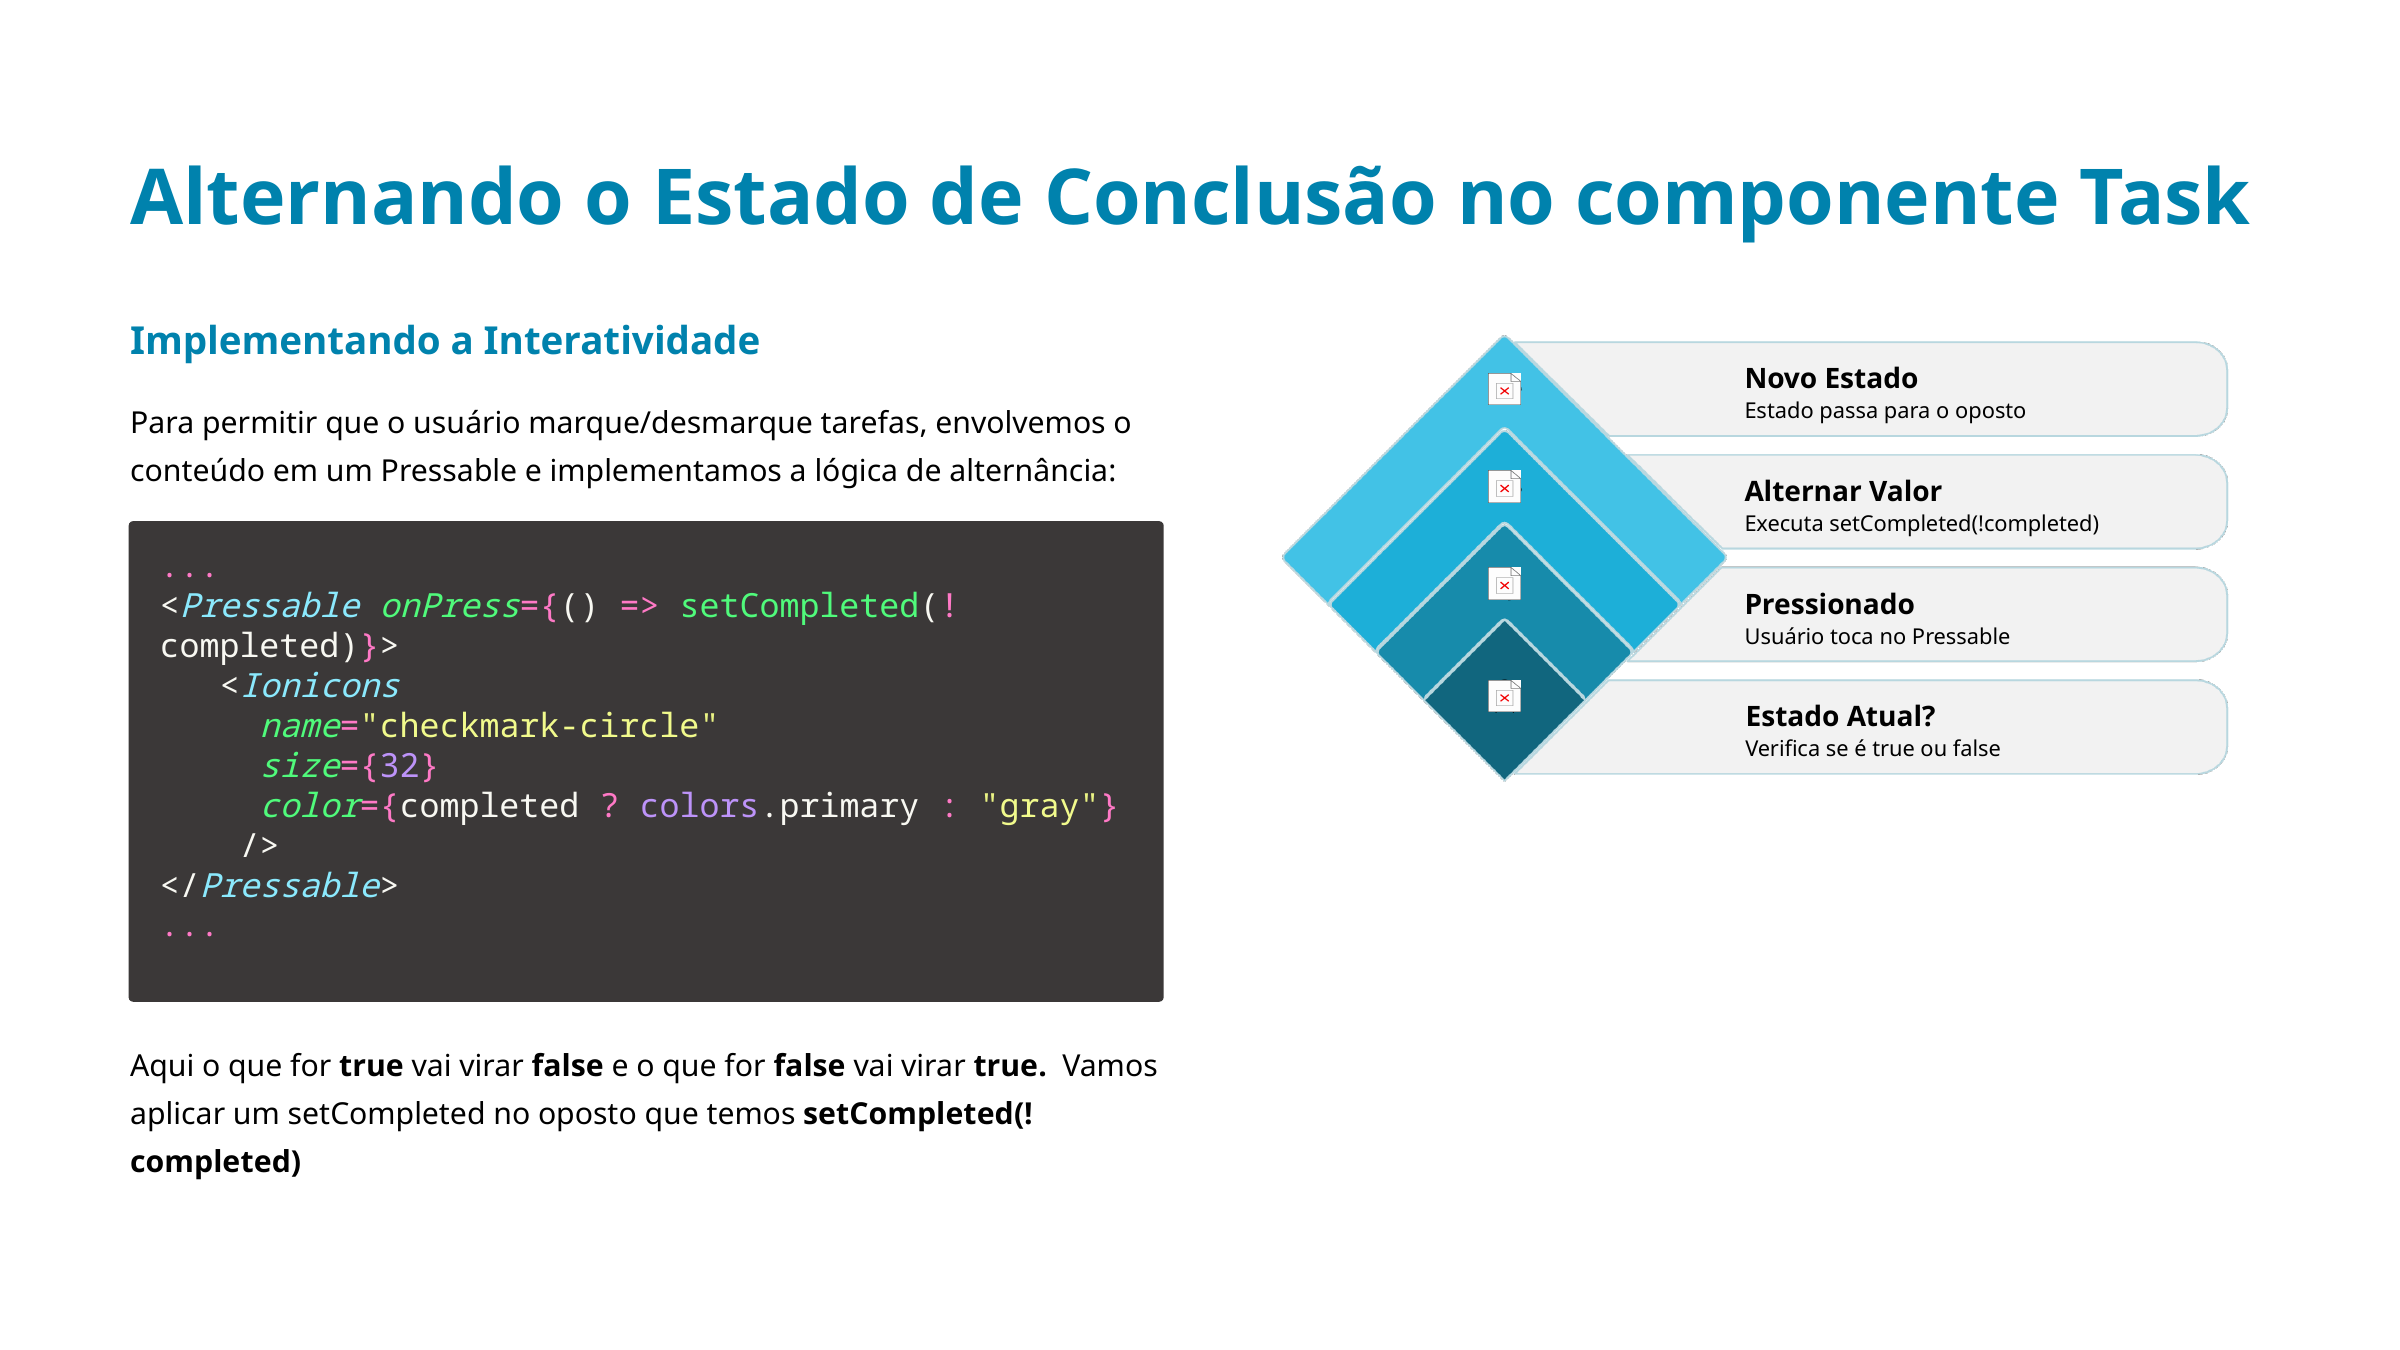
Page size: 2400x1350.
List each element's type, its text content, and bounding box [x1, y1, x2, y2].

picture [1264, 317, 2246, 800]
text_box Aqui o que for true vai virar false e o que for false vai virar true. Vamos aplicar um setCompleted no oposto que temos setCompleted(!completed) [130, 1034, 1163, 1180]
text_box Implementando a Interatividade [130, 313, 716, 363]
text_box ... <Pressable onPress={() => setCompleted(!completed)}> <Ionicons name="checkmark-circle" size={32} color={completed ? colors.primary : "gray"} /> </Pressable> ... [159, 544, 1133, 979]
text_box [128, 521, 1164, 1002]
text_box Alternando o Estado de Conclusão no componente Task [130, 143, 2182, 241]
text_box Para permitir que o usuário marque/desmarque tarefas, envolvemos o conteúdo em um Pressable e implementamos a lógica de alternância: [130, 391, 1163, 488]
